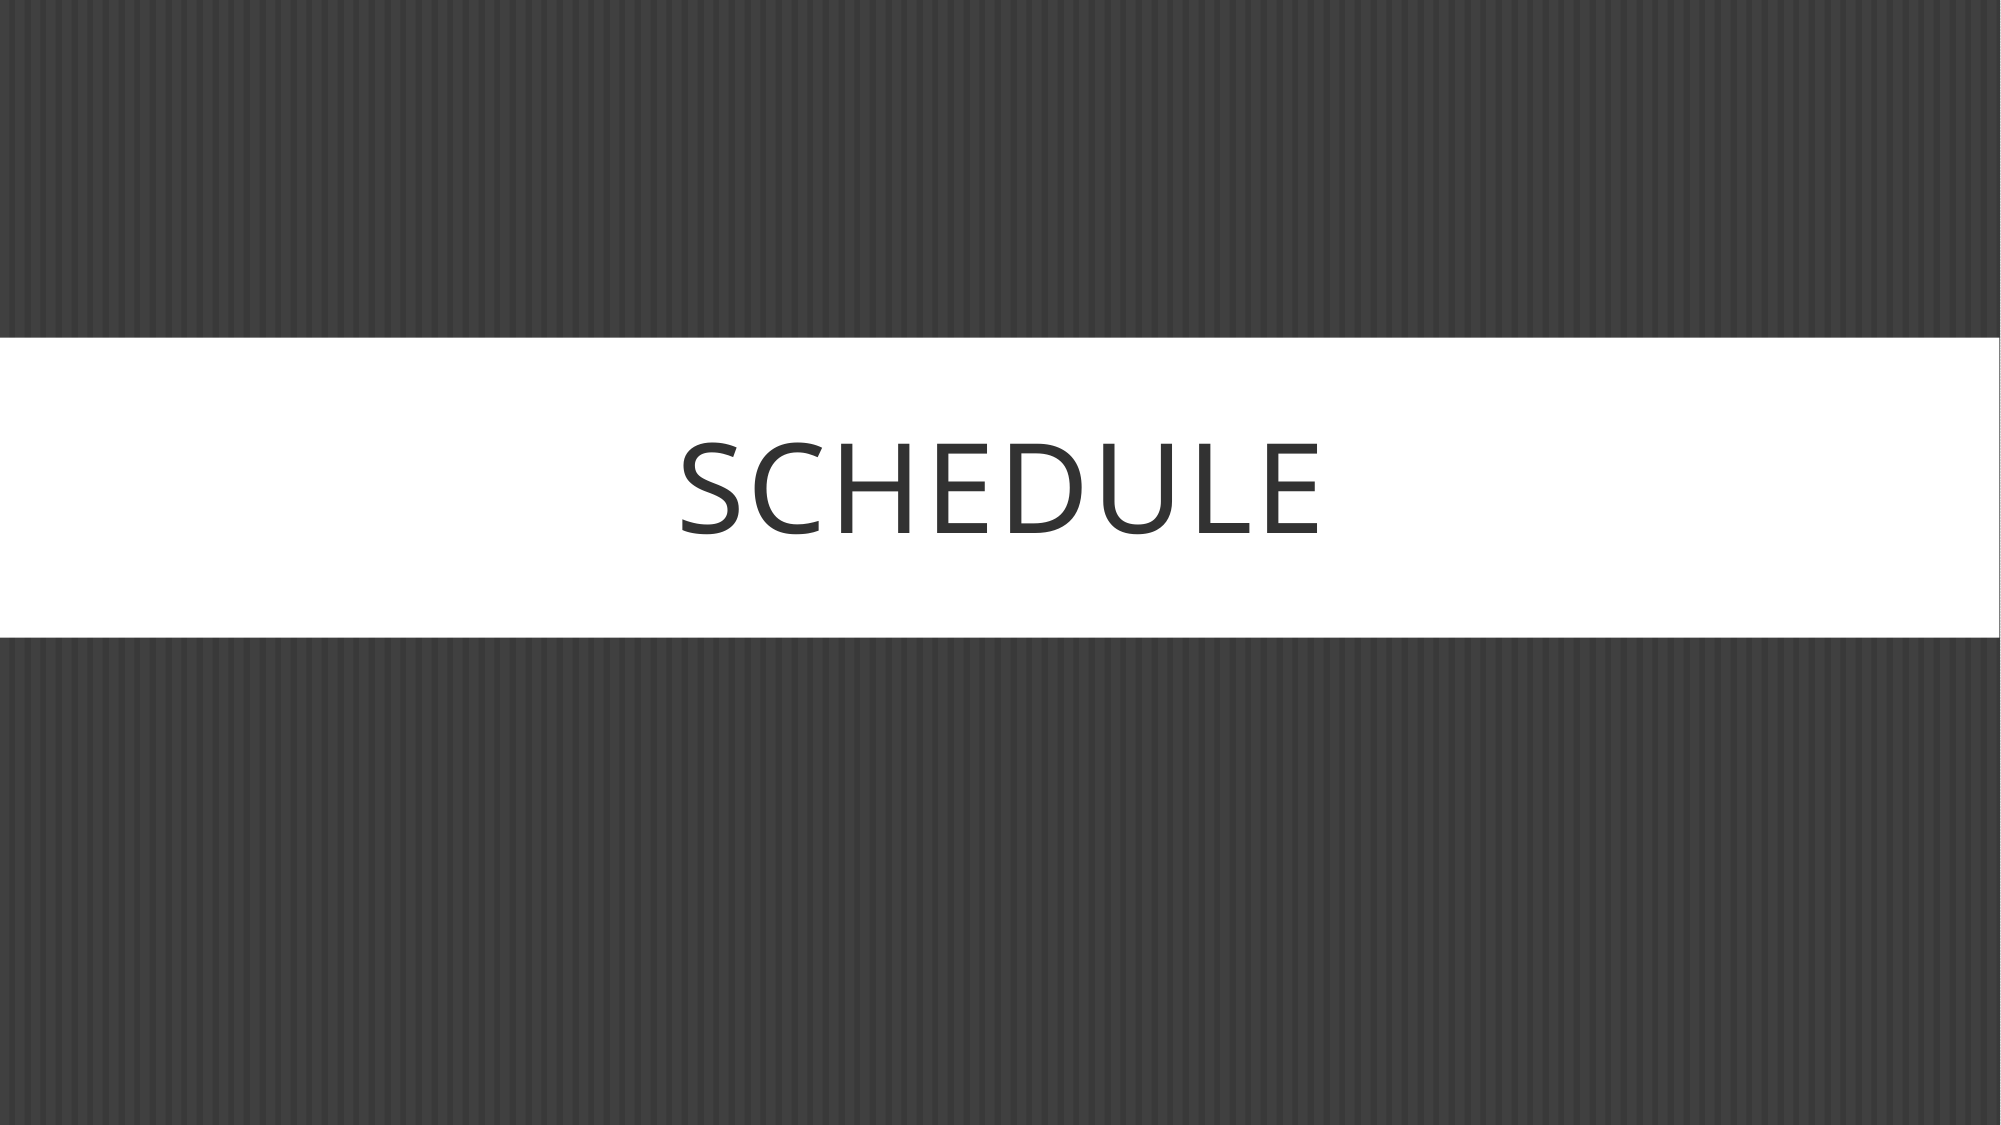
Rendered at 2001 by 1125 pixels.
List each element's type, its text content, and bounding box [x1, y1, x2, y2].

title schedule [60, 355, 1942, 641]
